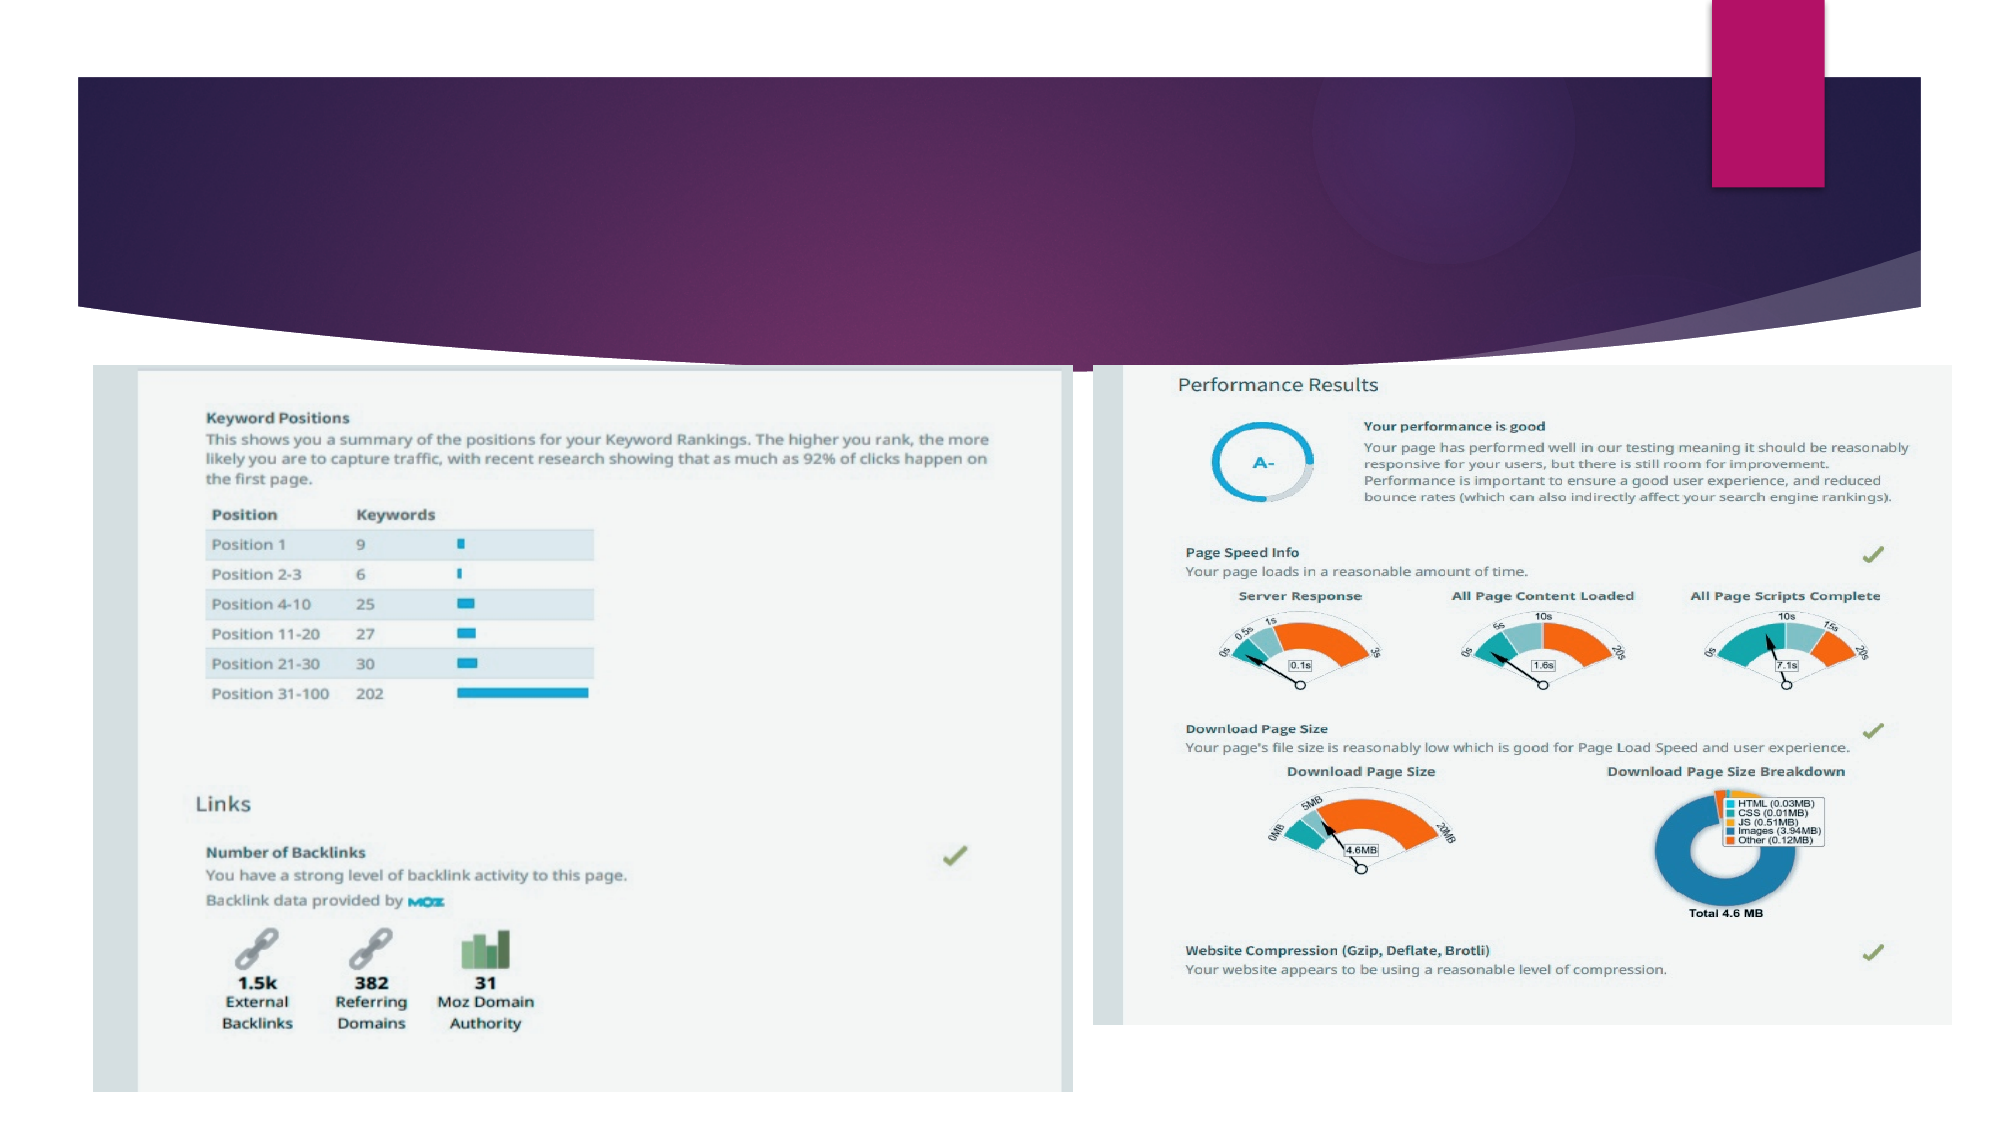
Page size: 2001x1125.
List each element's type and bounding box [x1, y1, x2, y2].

picture [1093, 365, 1952, 1026]
list [92, 365, 1074, 1092]
